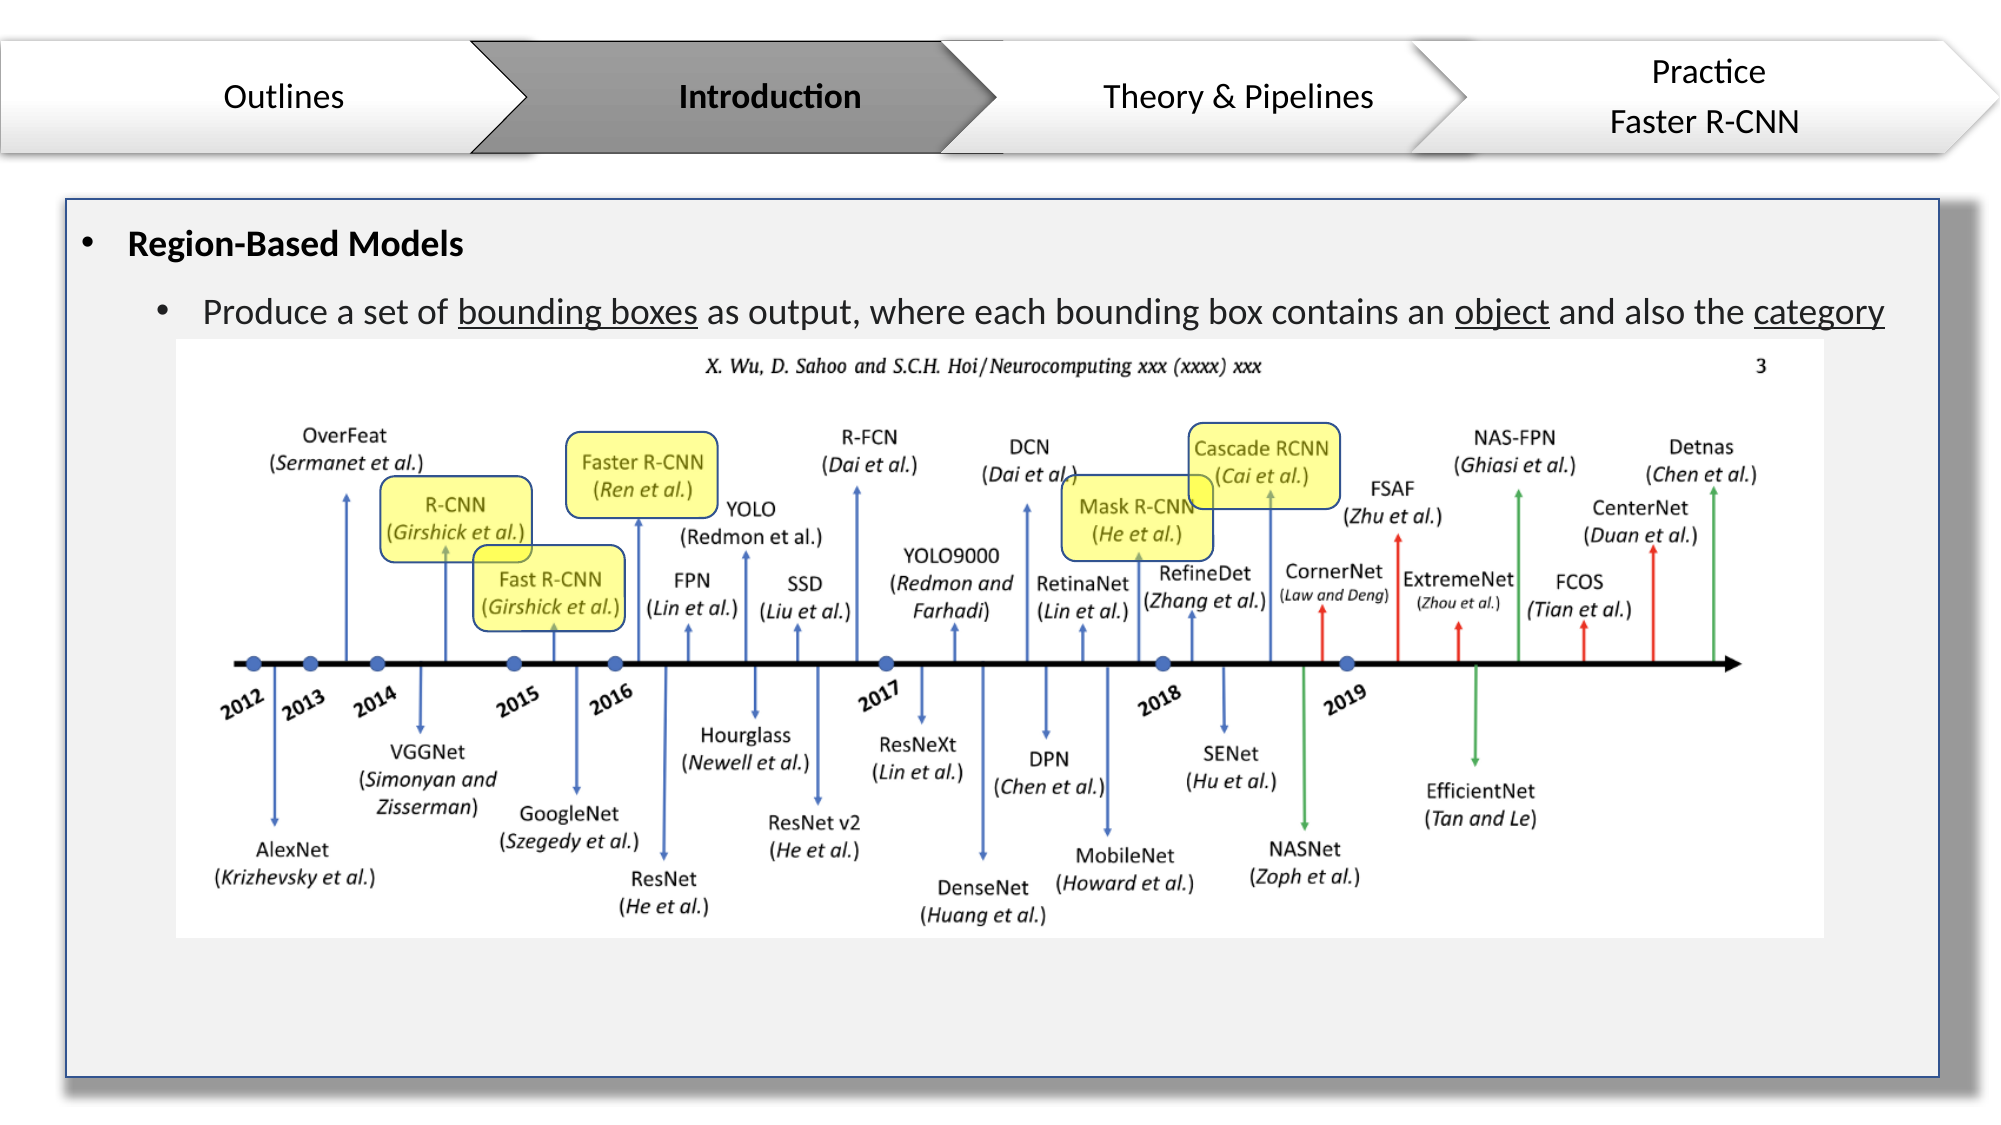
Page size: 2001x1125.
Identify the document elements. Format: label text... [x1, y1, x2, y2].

picture [176, 339, 1824, 938]
text_box Region-Based Models Produce a set of bounding boxes as output, where each bounding box contains an object and also the category [66, 189, 1945, 339]
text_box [0, 41, 2000, 154]
text_box [65, 198, 1940, 1078]
